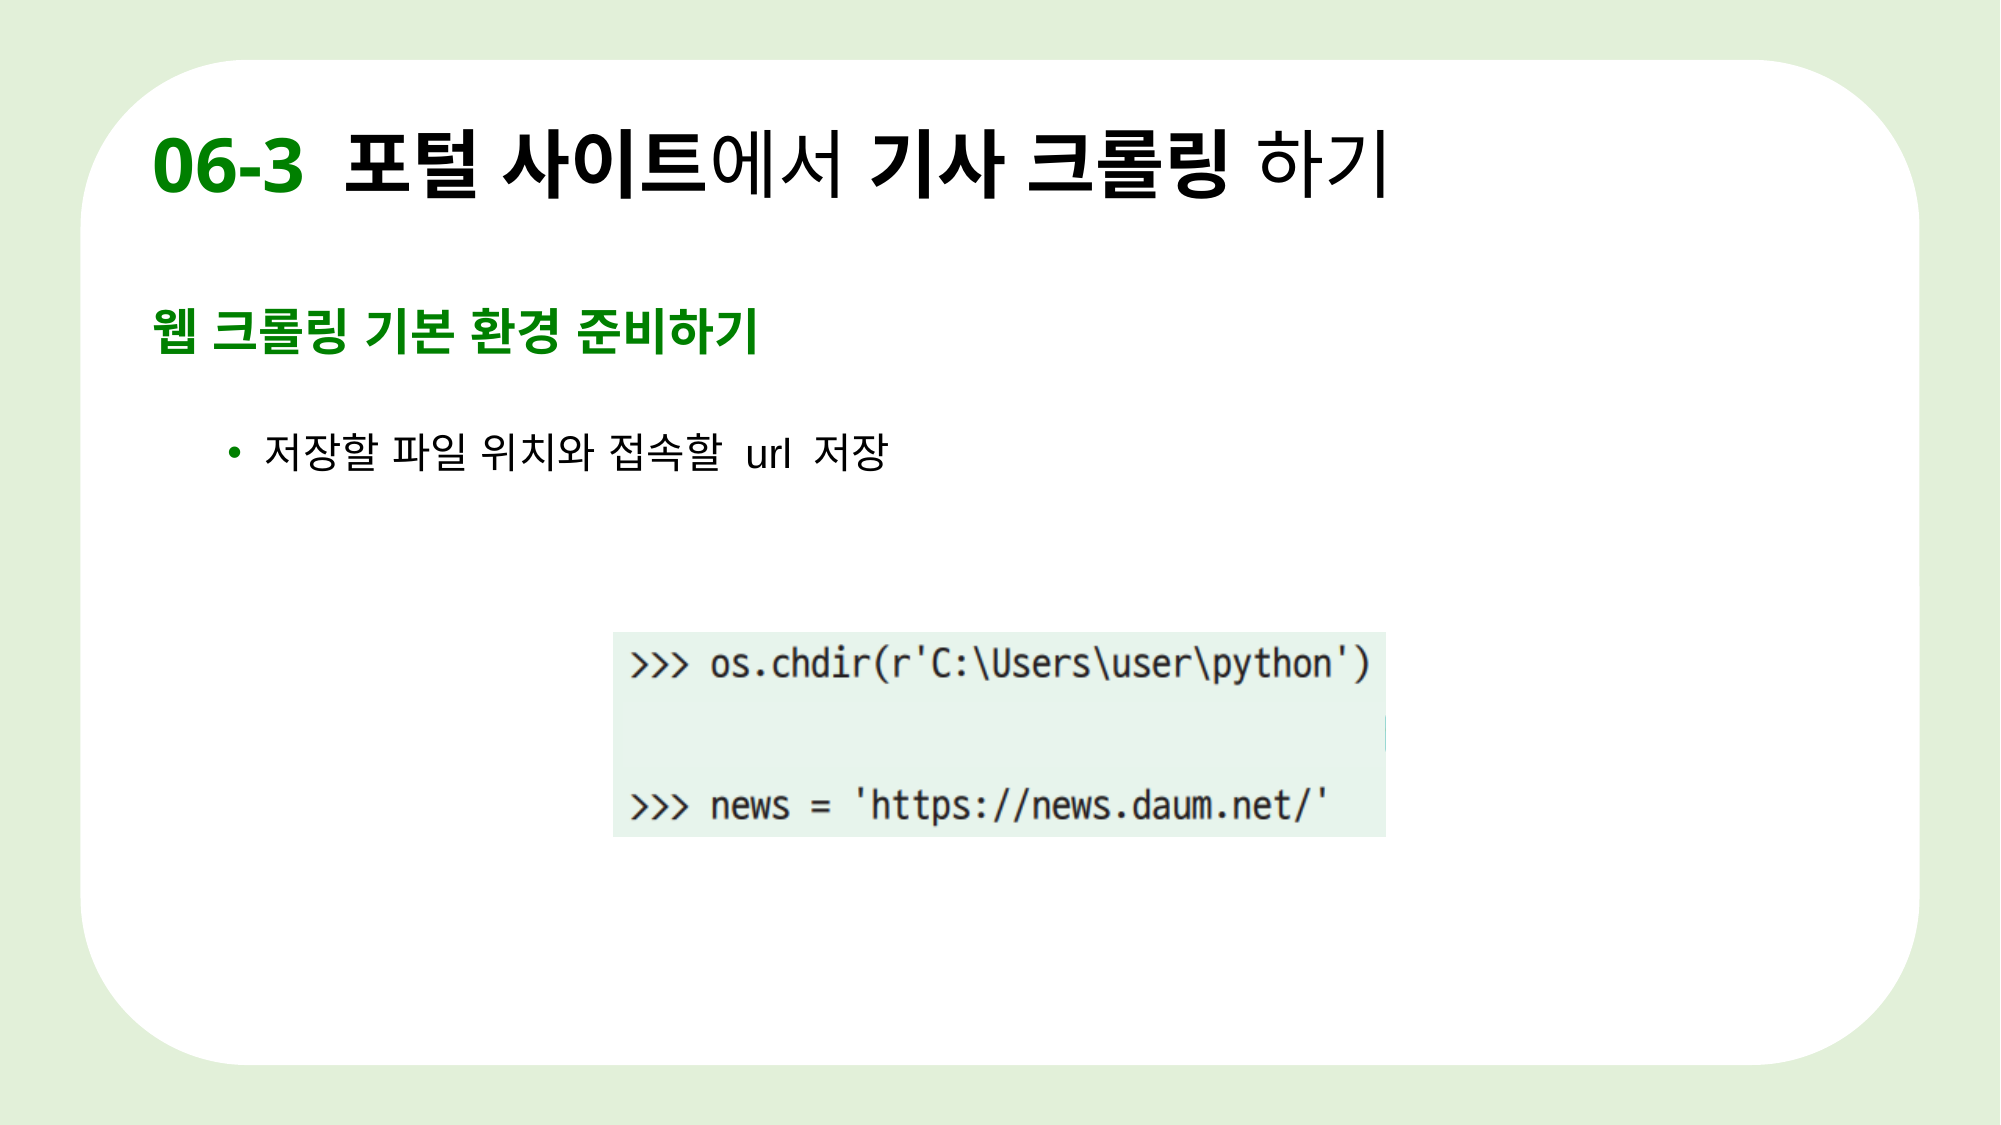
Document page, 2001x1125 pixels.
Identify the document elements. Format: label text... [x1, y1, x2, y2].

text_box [613, 632, 1386, 837]
list 웹 크롤링 기본 환경 준비하기 저장할 파일 위치와 접속할 url 저장 [137, 299, 1863, 1014]
title 06-3 포털 사이트에서 기사 크롤링 하기 [137, 59, 1863, 278]
